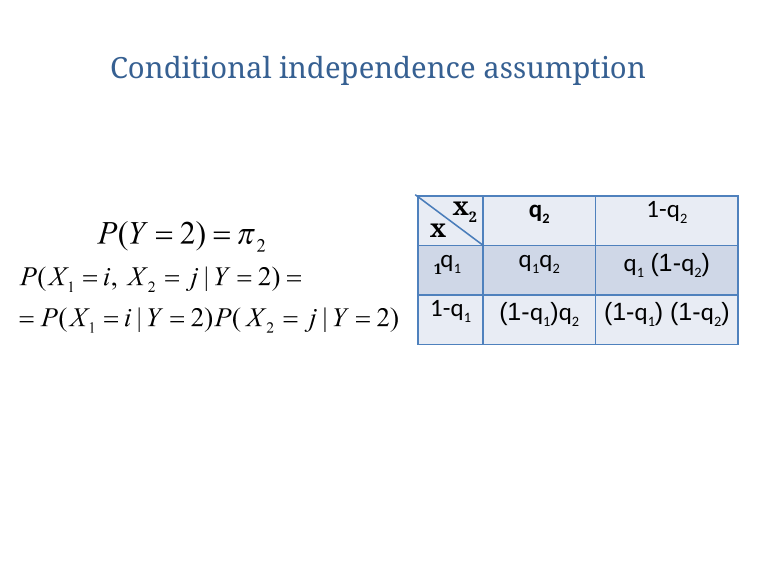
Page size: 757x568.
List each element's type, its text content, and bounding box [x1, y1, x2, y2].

table_cell q1q2 [484, 246, 595, 294]
table_header 1-q2 [596, 197, 737, 245]
table_cell 1-q1 [419, 296, 482, 344]
table_cell (1-q1) (1-q2) [596, 296, 737, 344]
text_box x2 [436, 182, 493, 233]
table_header q2 [489, 197, 595, 245]
text_box x1 [411, 251, 465, 285]
title Conditional independence assumption [0, 49, 757, 144]
table_cell q1 (1-q2) [596, 246, 737, 294]
table_cell q1 [419, 254, 482, 294]
table_cell (1-q1)q2 [484, 296, 595, 344]
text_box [415, 194, 485, 247]
picture [15, 211, 403, 339]
